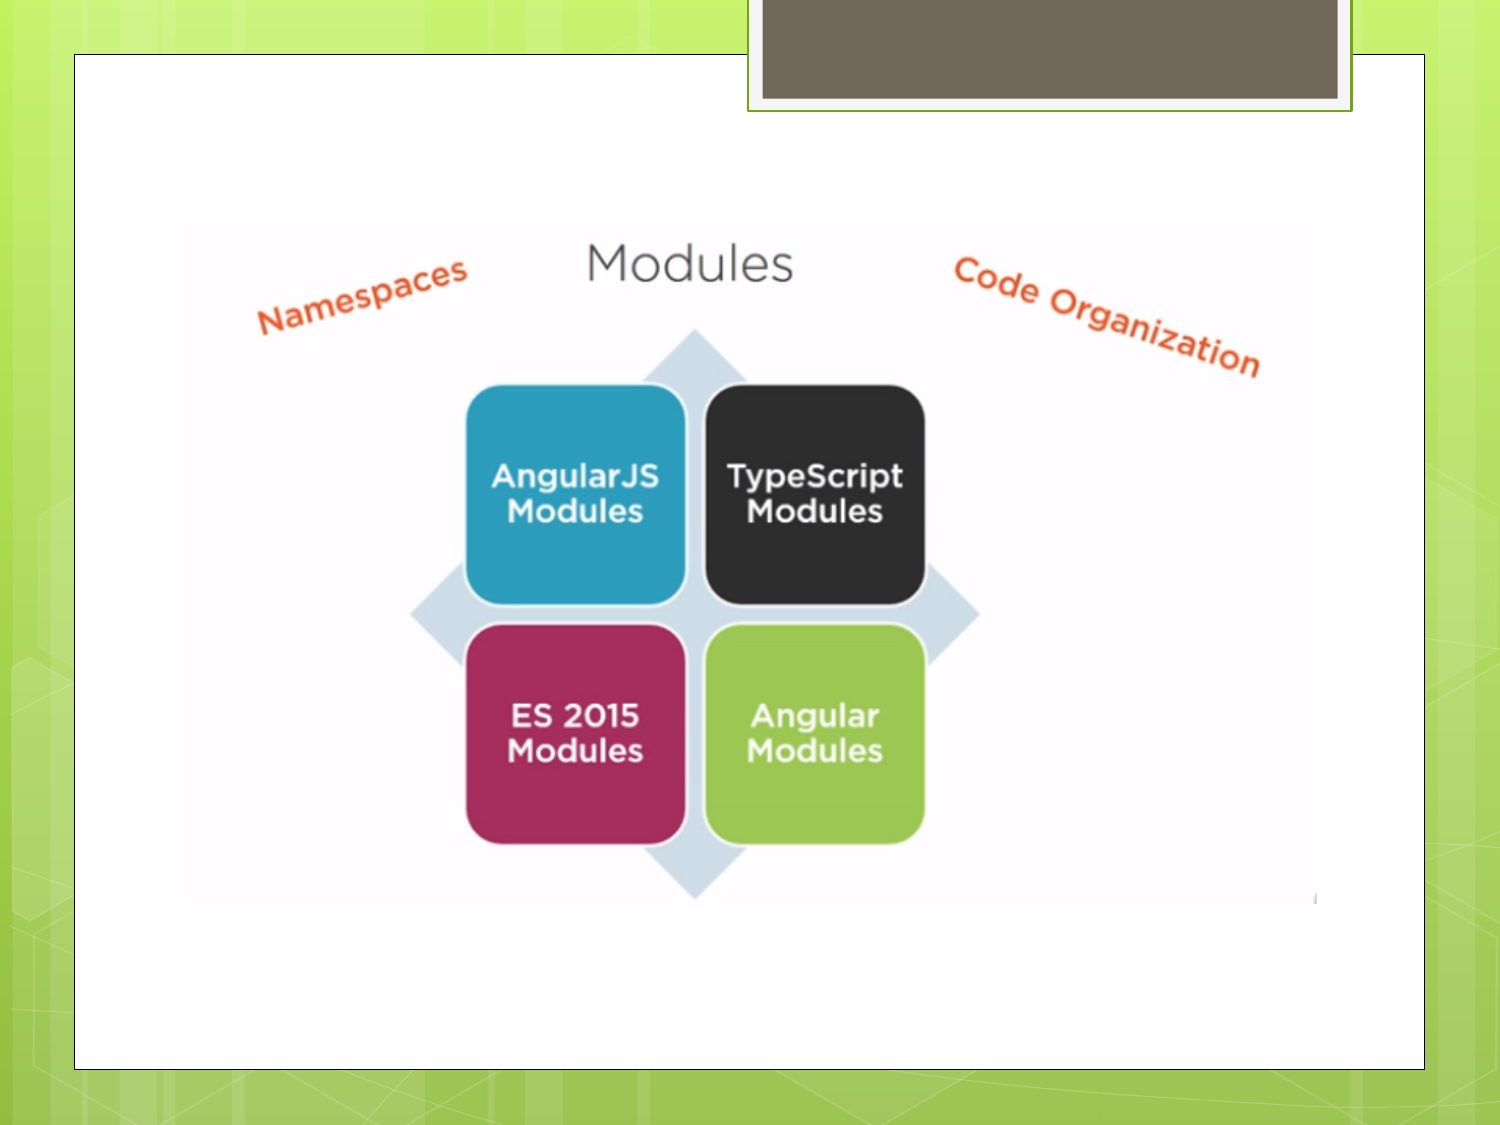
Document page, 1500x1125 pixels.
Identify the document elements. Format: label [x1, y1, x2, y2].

picture [183, 220, 1317, 905]
